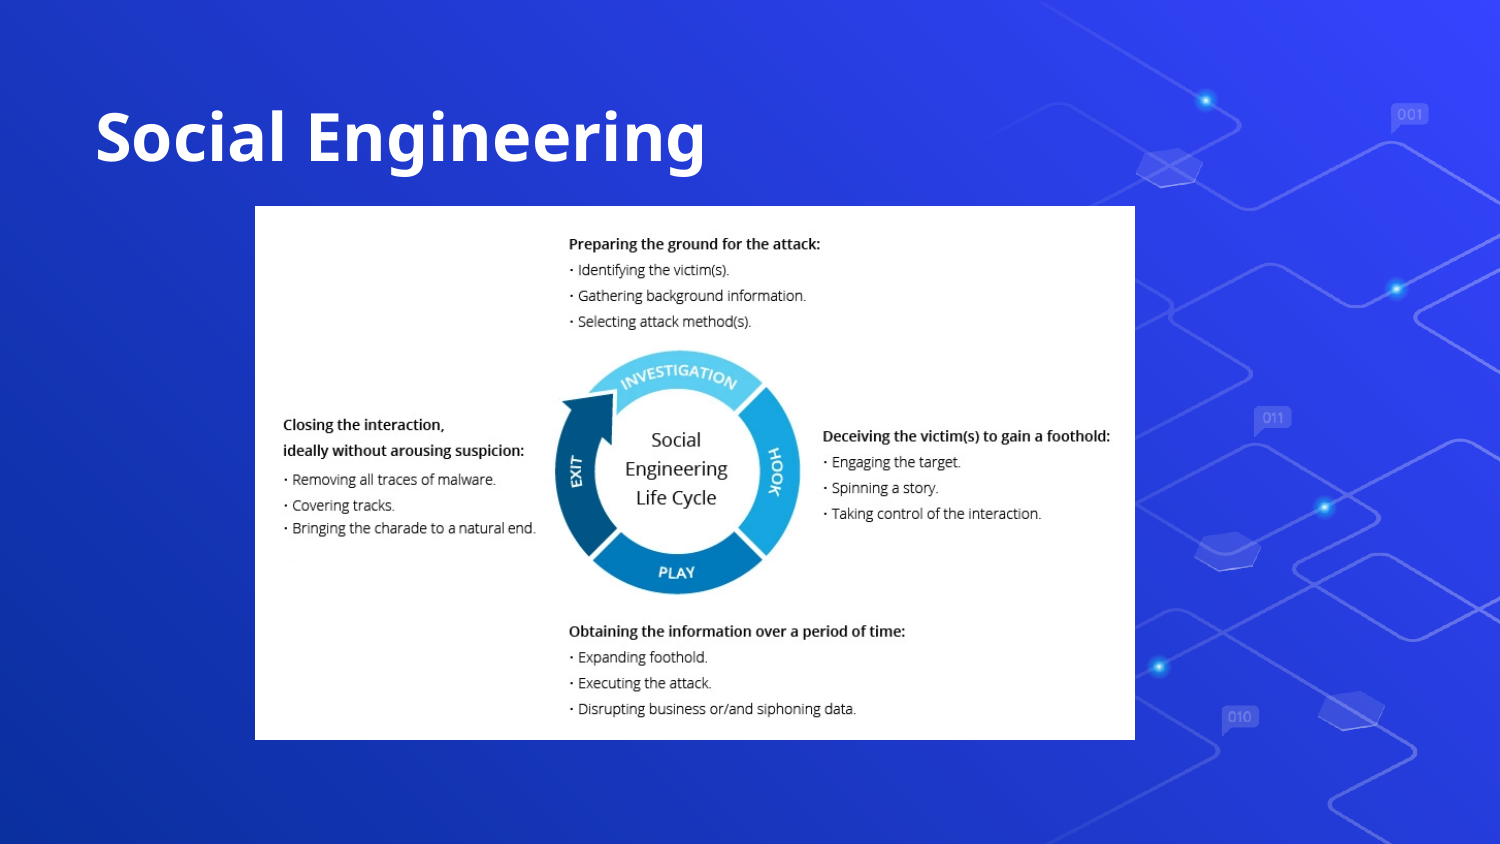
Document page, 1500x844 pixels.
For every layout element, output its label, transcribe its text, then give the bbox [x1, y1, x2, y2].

title Social Engineering [95, 33, 1082, 175]
picture [0, 0, 1500, 844]
